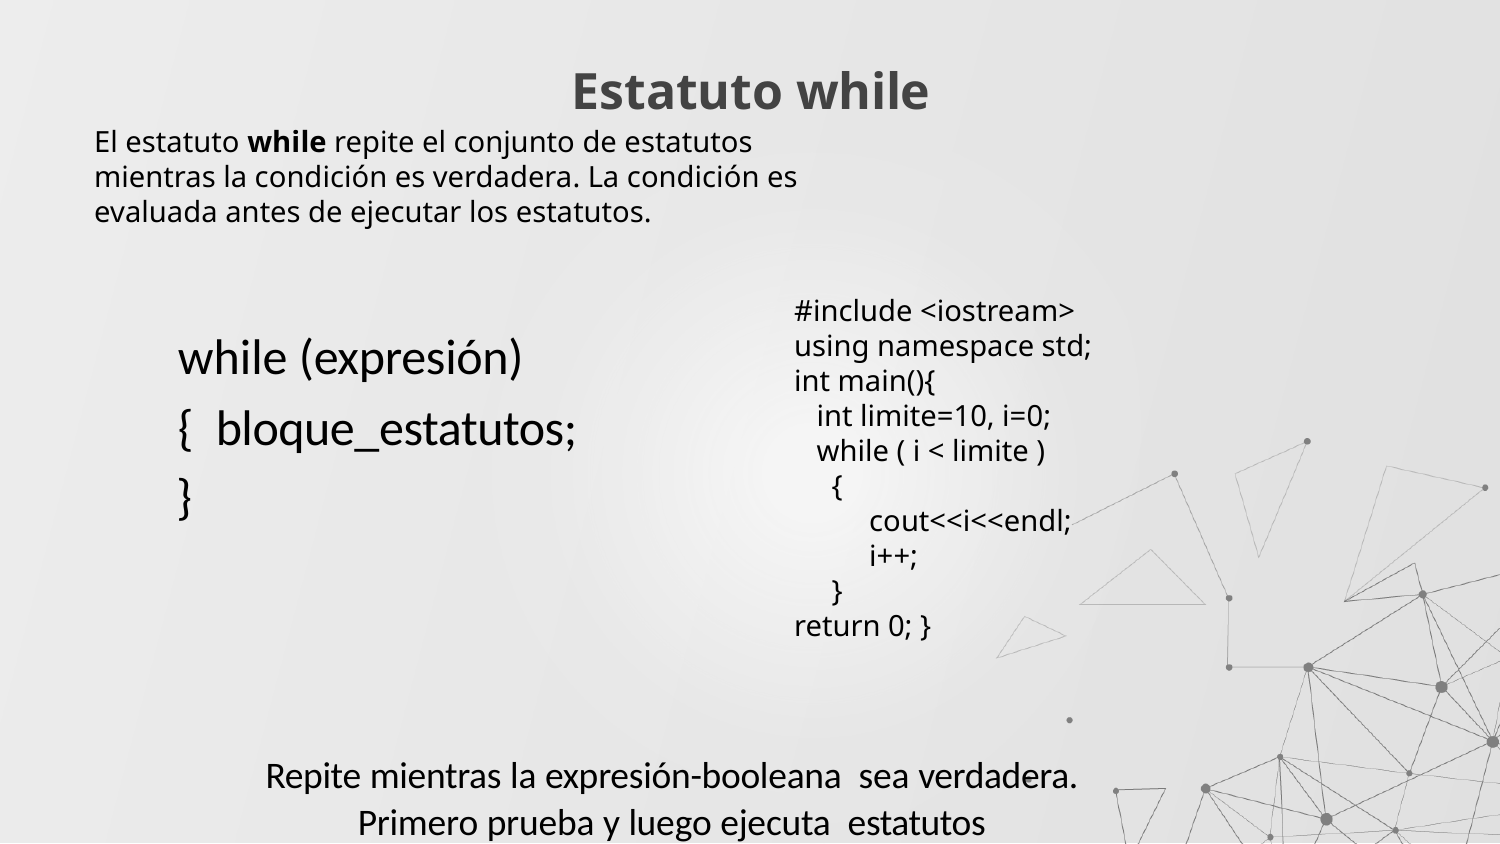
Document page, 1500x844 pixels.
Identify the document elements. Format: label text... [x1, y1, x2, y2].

title Estatuto while [322, 57, 1178, 201]
picture [0, 0, 1500, 844]
text_box while (expresión) { bloque_estatutos; } [176, 314, 613, 525]
text_box El estatuto while repite el conjunto de estatutos mientras la condición es verdadera. La condición es evaluada antes de ejecutar los estatutos. [79, 115, 830, 236]
text_box Repite mientras la expresión-booleana sea verdadera. Primero prueba y luego ejecuta estatutos [218, 749, 1125, 843]
text_box #include <iostream> using namespace std; int main(){ int limite=10, i=0; while ( i < limite ) { cout<<i<<endl; i++; } return 0; } [779, 285, 1125, 650]
